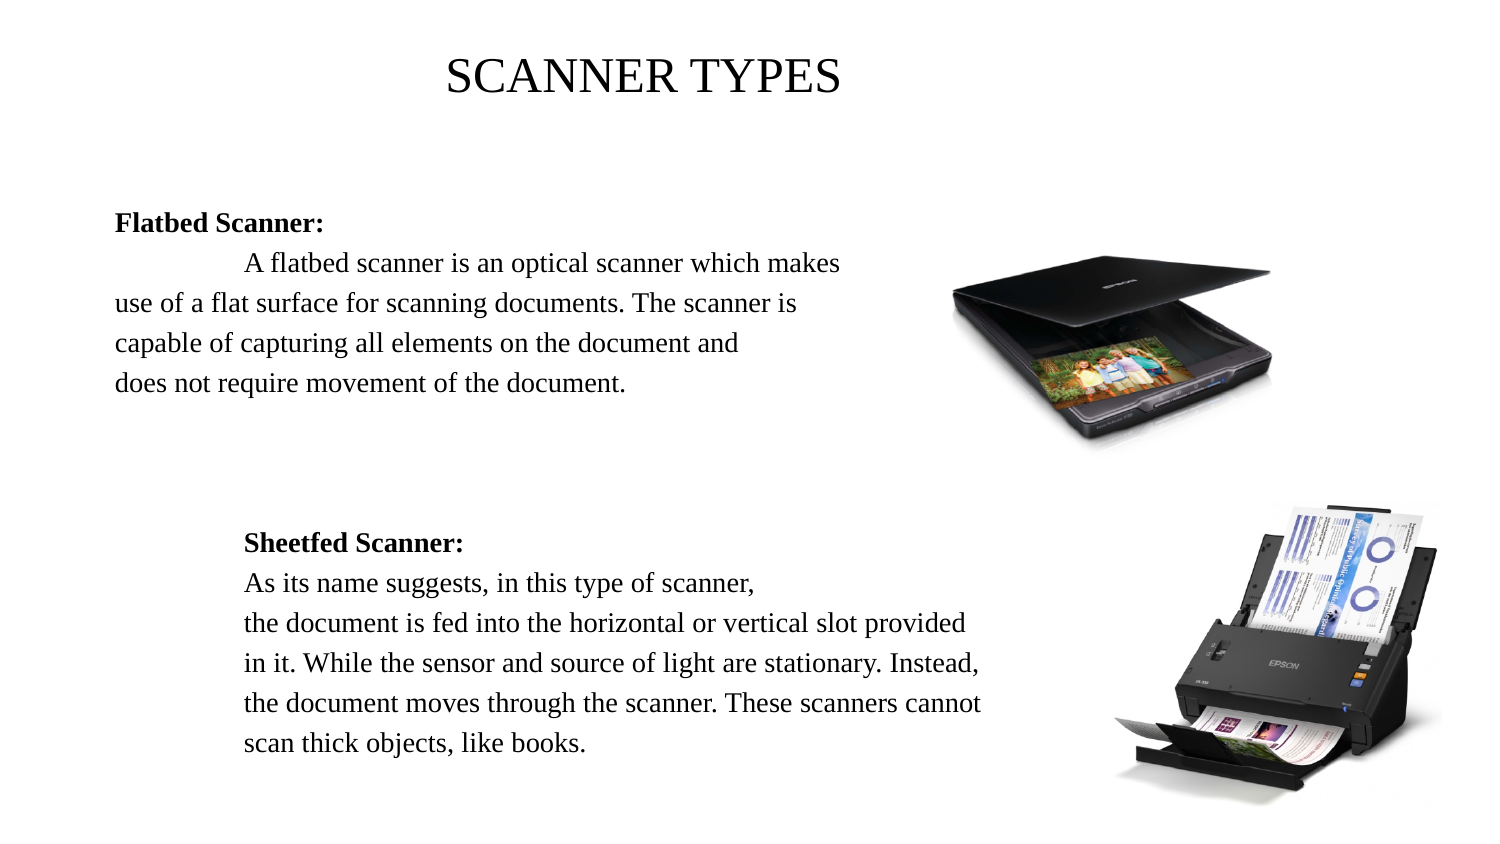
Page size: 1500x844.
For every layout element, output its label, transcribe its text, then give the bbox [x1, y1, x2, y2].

picture [924, 221, 1301, 473]
title SCANNER TYPES [0, 0, 1288, 146]
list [1112, 500, 1442, 808]
list Flatbed Scanner: A flatbed scanner is an optical scanner which makes use of a flat surface for scanning documents. The scanner is capable of capturing all elements on the document and does not require movement of the document. Sheetfed Scanner: As its name suggests, in this type of scanner, the document is fed into the horizontal or vertical slot provided in it. While the sensor and source of light are stationary. Instead, the document moves through the scanner. These scanners cannot scan thick objects, like books. [99, 196, 1263, 819]
